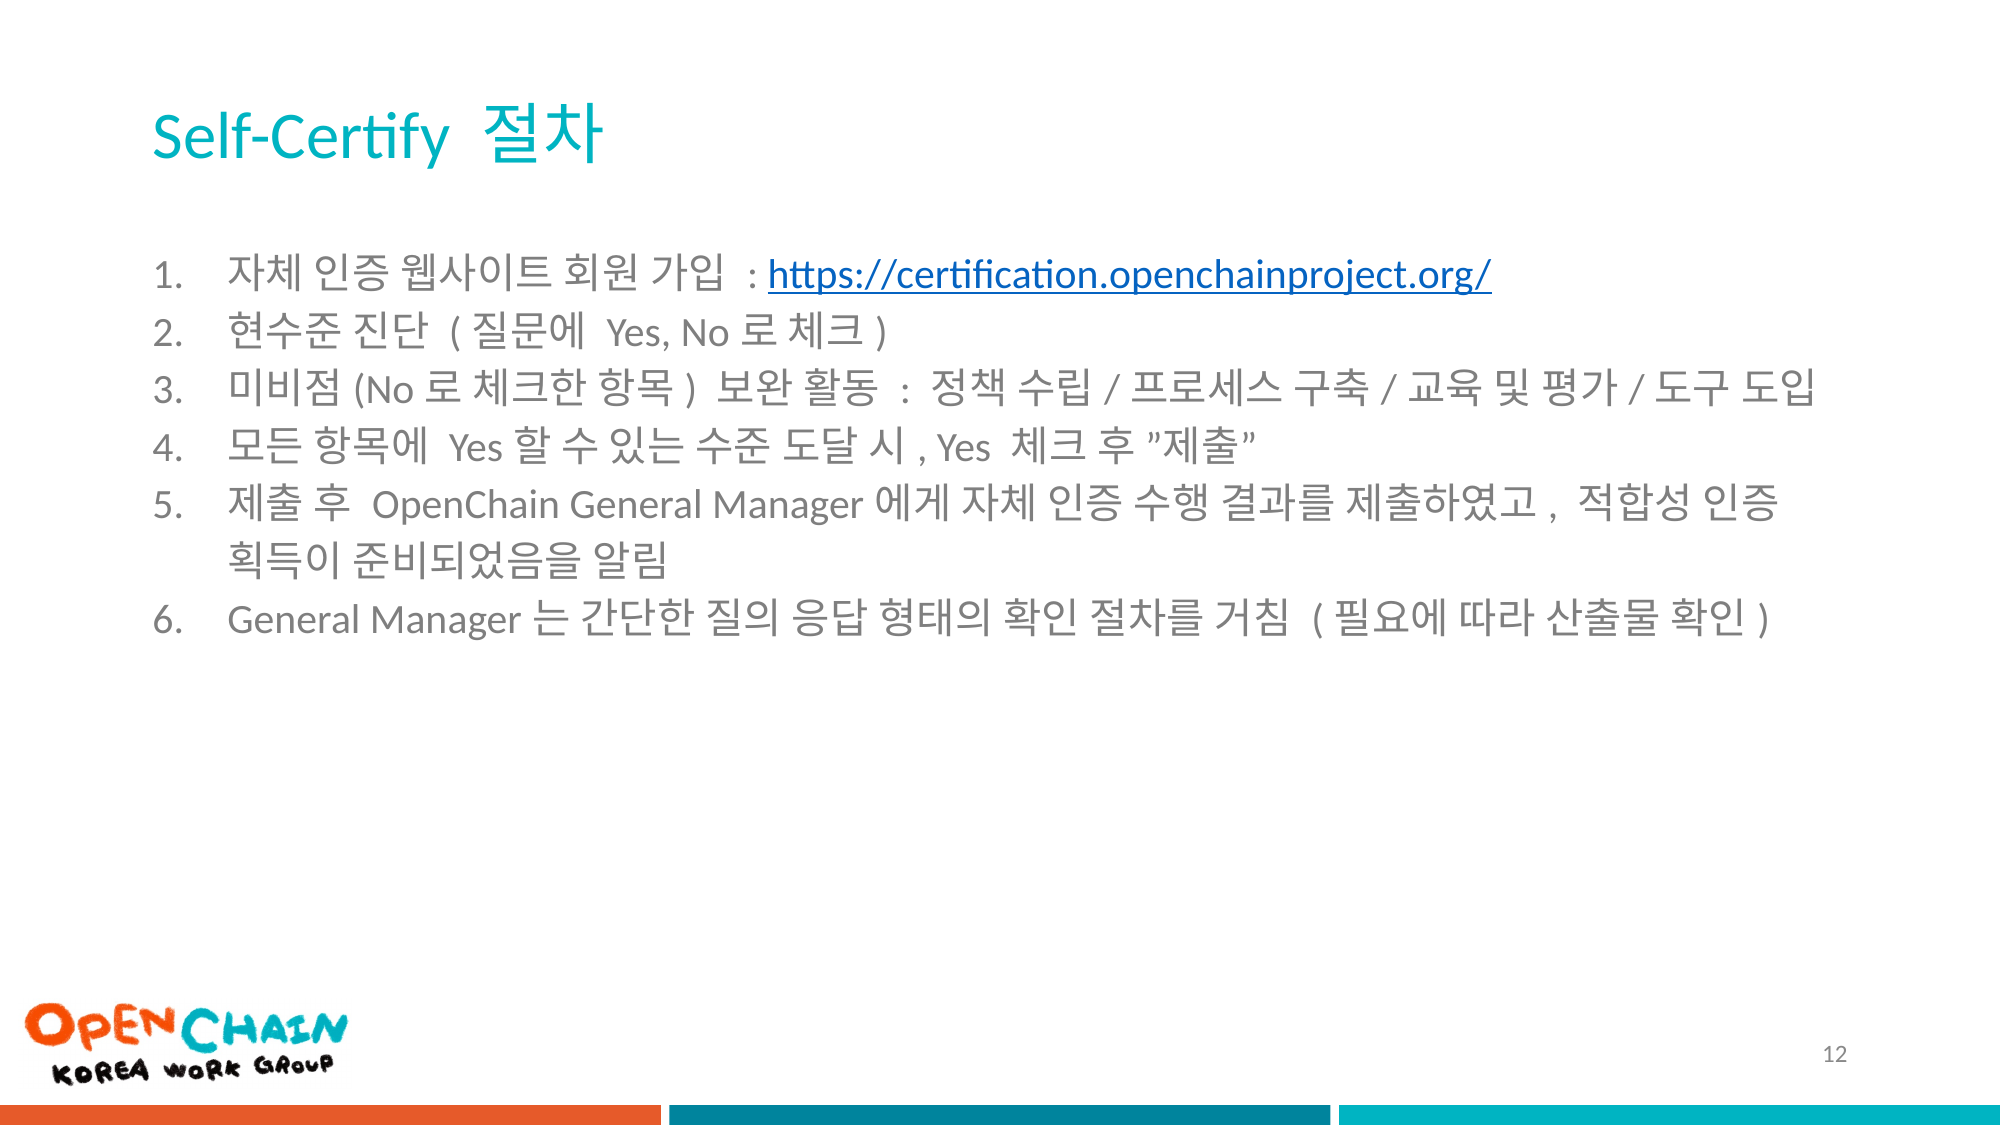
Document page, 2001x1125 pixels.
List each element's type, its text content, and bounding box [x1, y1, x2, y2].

slide_number 12 [1648, 1022, 1863, 1083]
title Self-Certify 절차 [137, 59, 1863, 216]
list 자체 인증 웹사이트 회원 가입 : https://certification.openchainproject.org/ 현수준 진단 (질문에 Yes, No로 체크) 미비점(No로 체크한 항목) 보완 활동 : 정책 수립/프로세스 구축/교육 및 평가/도구 도입 모든 항목에 Yes할 수 있는 수준 도달 시, Yes 체크 후 ”제출” 제출 후 OpenChain General Manager에게 자체 인증 수행 결과를 제출하였고, 적합성 인증 획득이 준비되었음을 알림 General Manager는 간단한 질의 응답 형태의 확인 절차를 거침 (필요에 따라 산출물 확인) [137, 232, 1863, 928]
picture [18, 998, 352, 1089]
